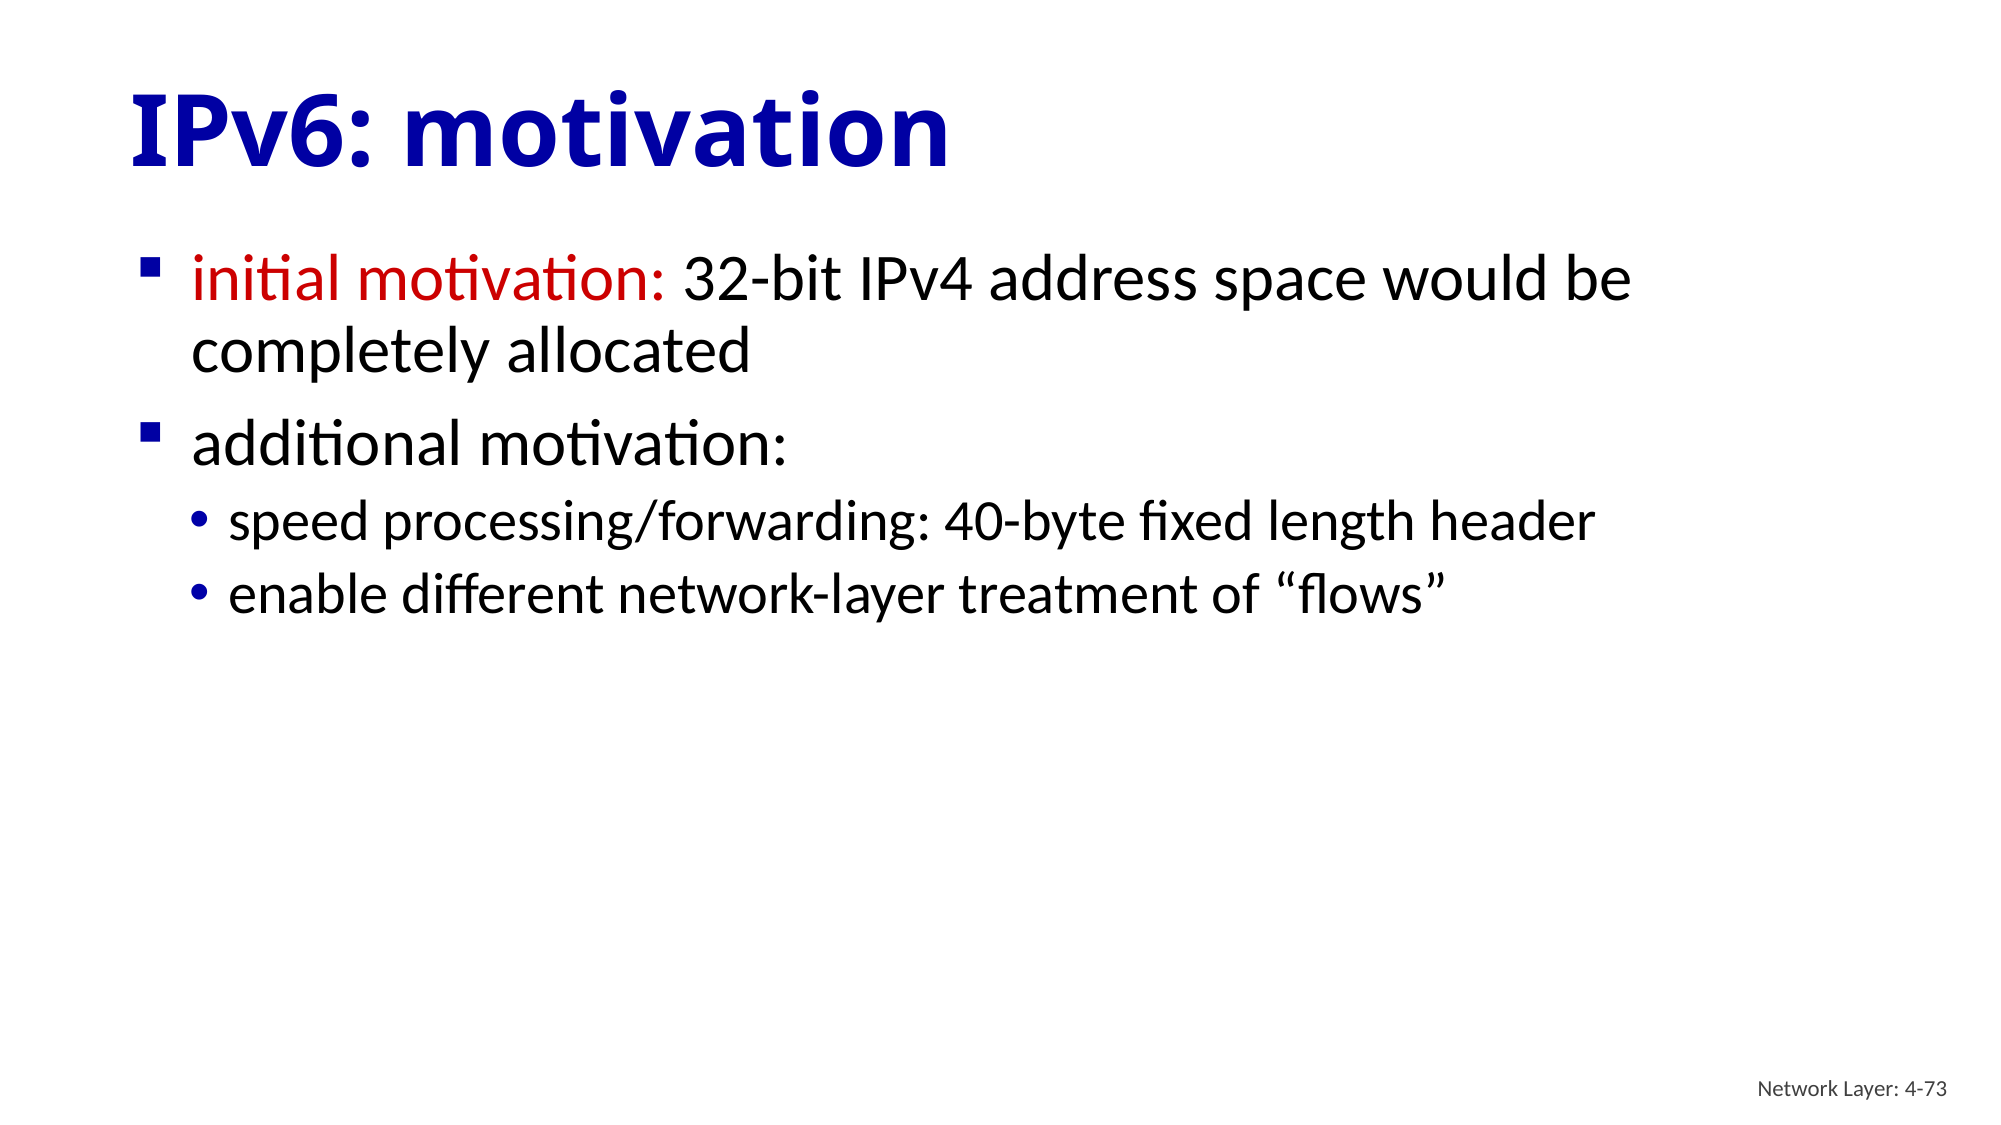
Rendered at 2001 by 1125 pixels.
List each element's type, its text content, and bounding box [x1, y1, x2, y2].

slide_number Network Layer: 4-73 [1512, 1056, 1963, 1117]
text_box initial motivation: 32-bit IPv4 address space would be completely allocated additional motivation: speed processing/forwarding: 40-byte fixed length header enable different network-layer treatment of “flows” [99, 235, 1920, 1087]
title IPv6: motivation [115, 46, 1841, 222]
